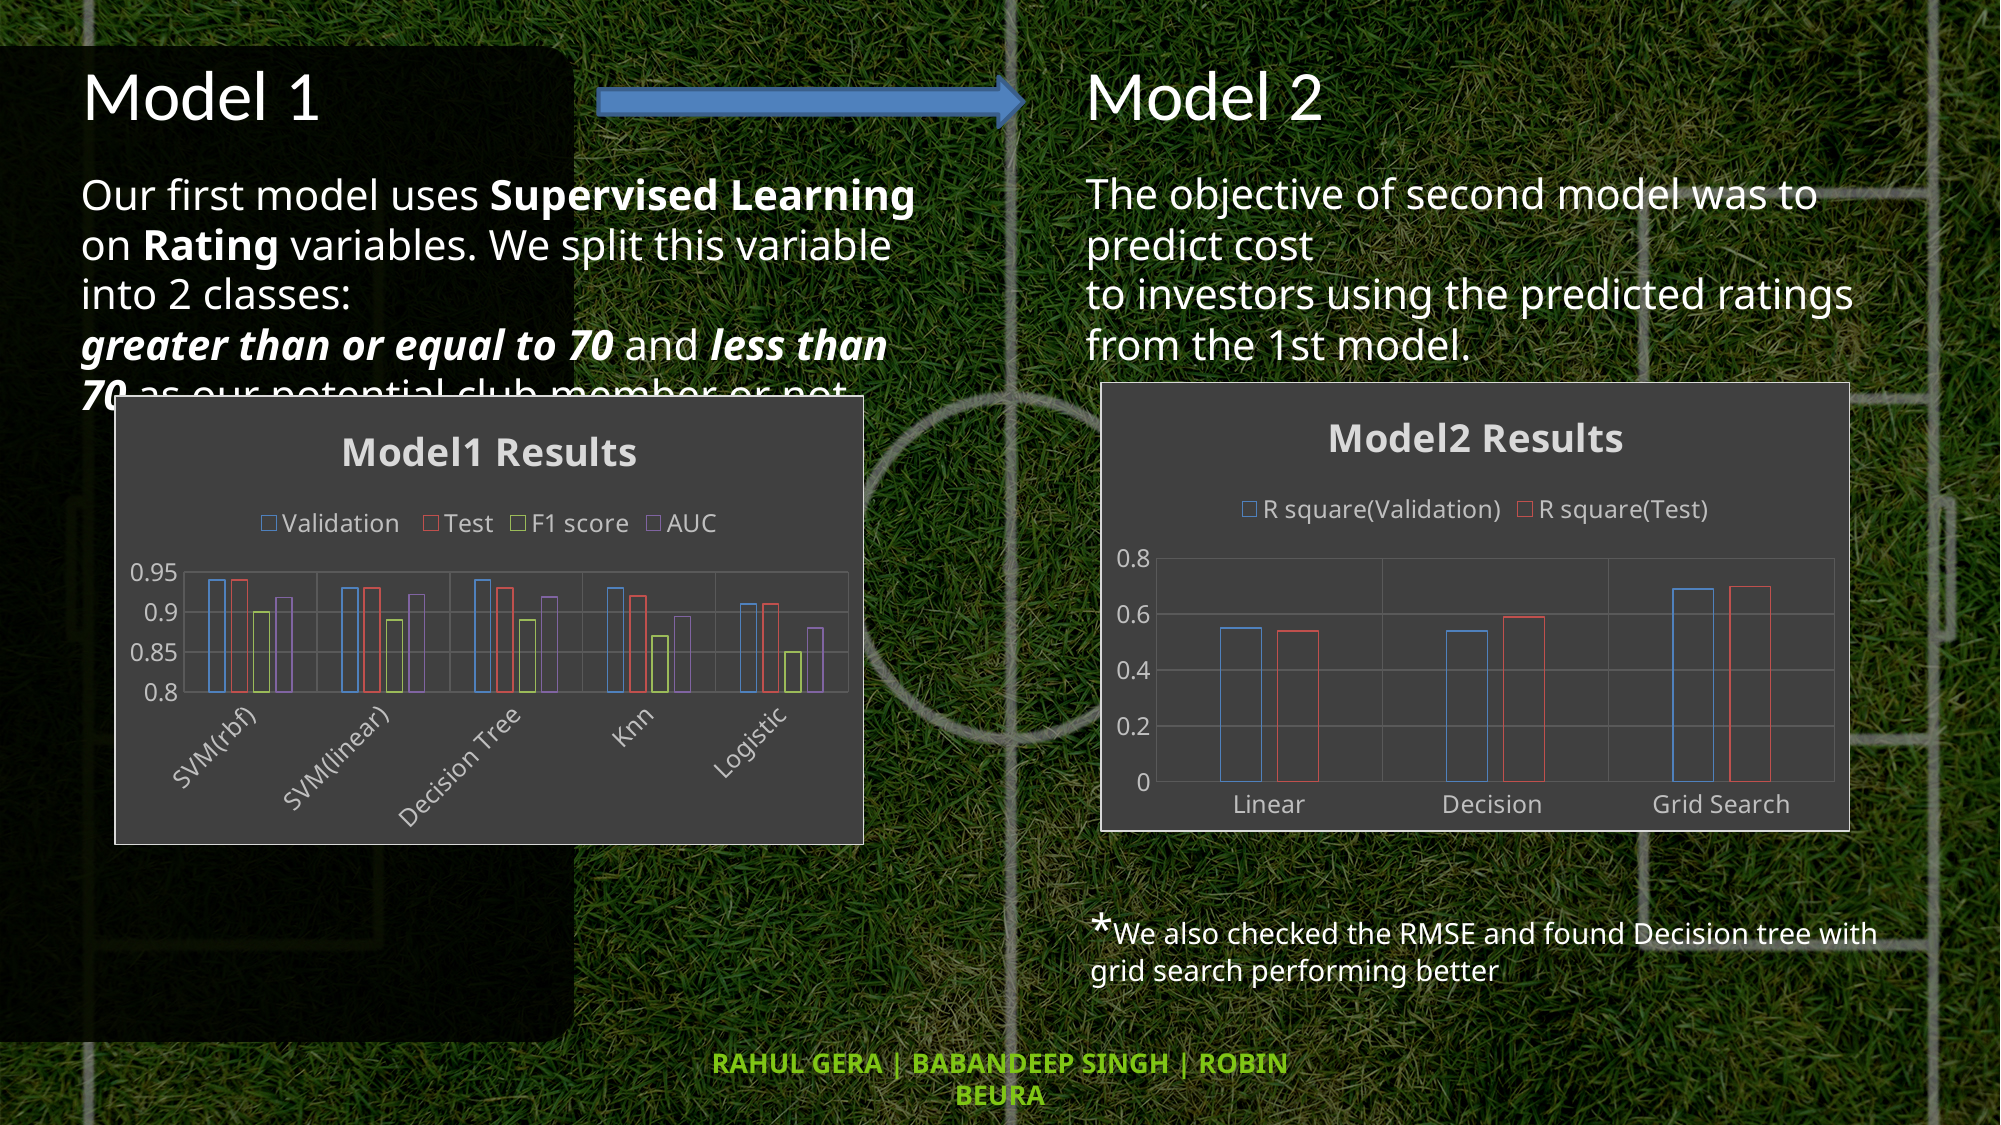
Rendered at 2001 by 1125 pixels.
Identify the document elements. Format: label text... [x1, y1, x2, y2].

text_box *We also checked the RMSE and found Decision tree with grid search performing better [1075, 895, 1922, 996]
text_box Model 2 [1071, 42, 1339, 143]
picture [0, 0, 2000, 1125]
text_box The objective of second model was to predict cost to investors using the predicted ratings from the 1st model. [1070, 160, 1969, 376]
text_box Our first model uses Supervised Learning on Rating variables. We split this variable into 2 classes: greater than or equal to 70 and less than 70 as our potential club member or not. [65, 160, 941, 426]
chart [1100, 381, 1851, 832]
chart [113, 394, 865, 846]
text_box [596, 74, 1026, 130]
footer RAHUL GERA | BABANDEEP SINGH | ROBIN BEURA [683, 1054, 1317, 1103]
text_box Model 1 [68, 42, 337, 143]
